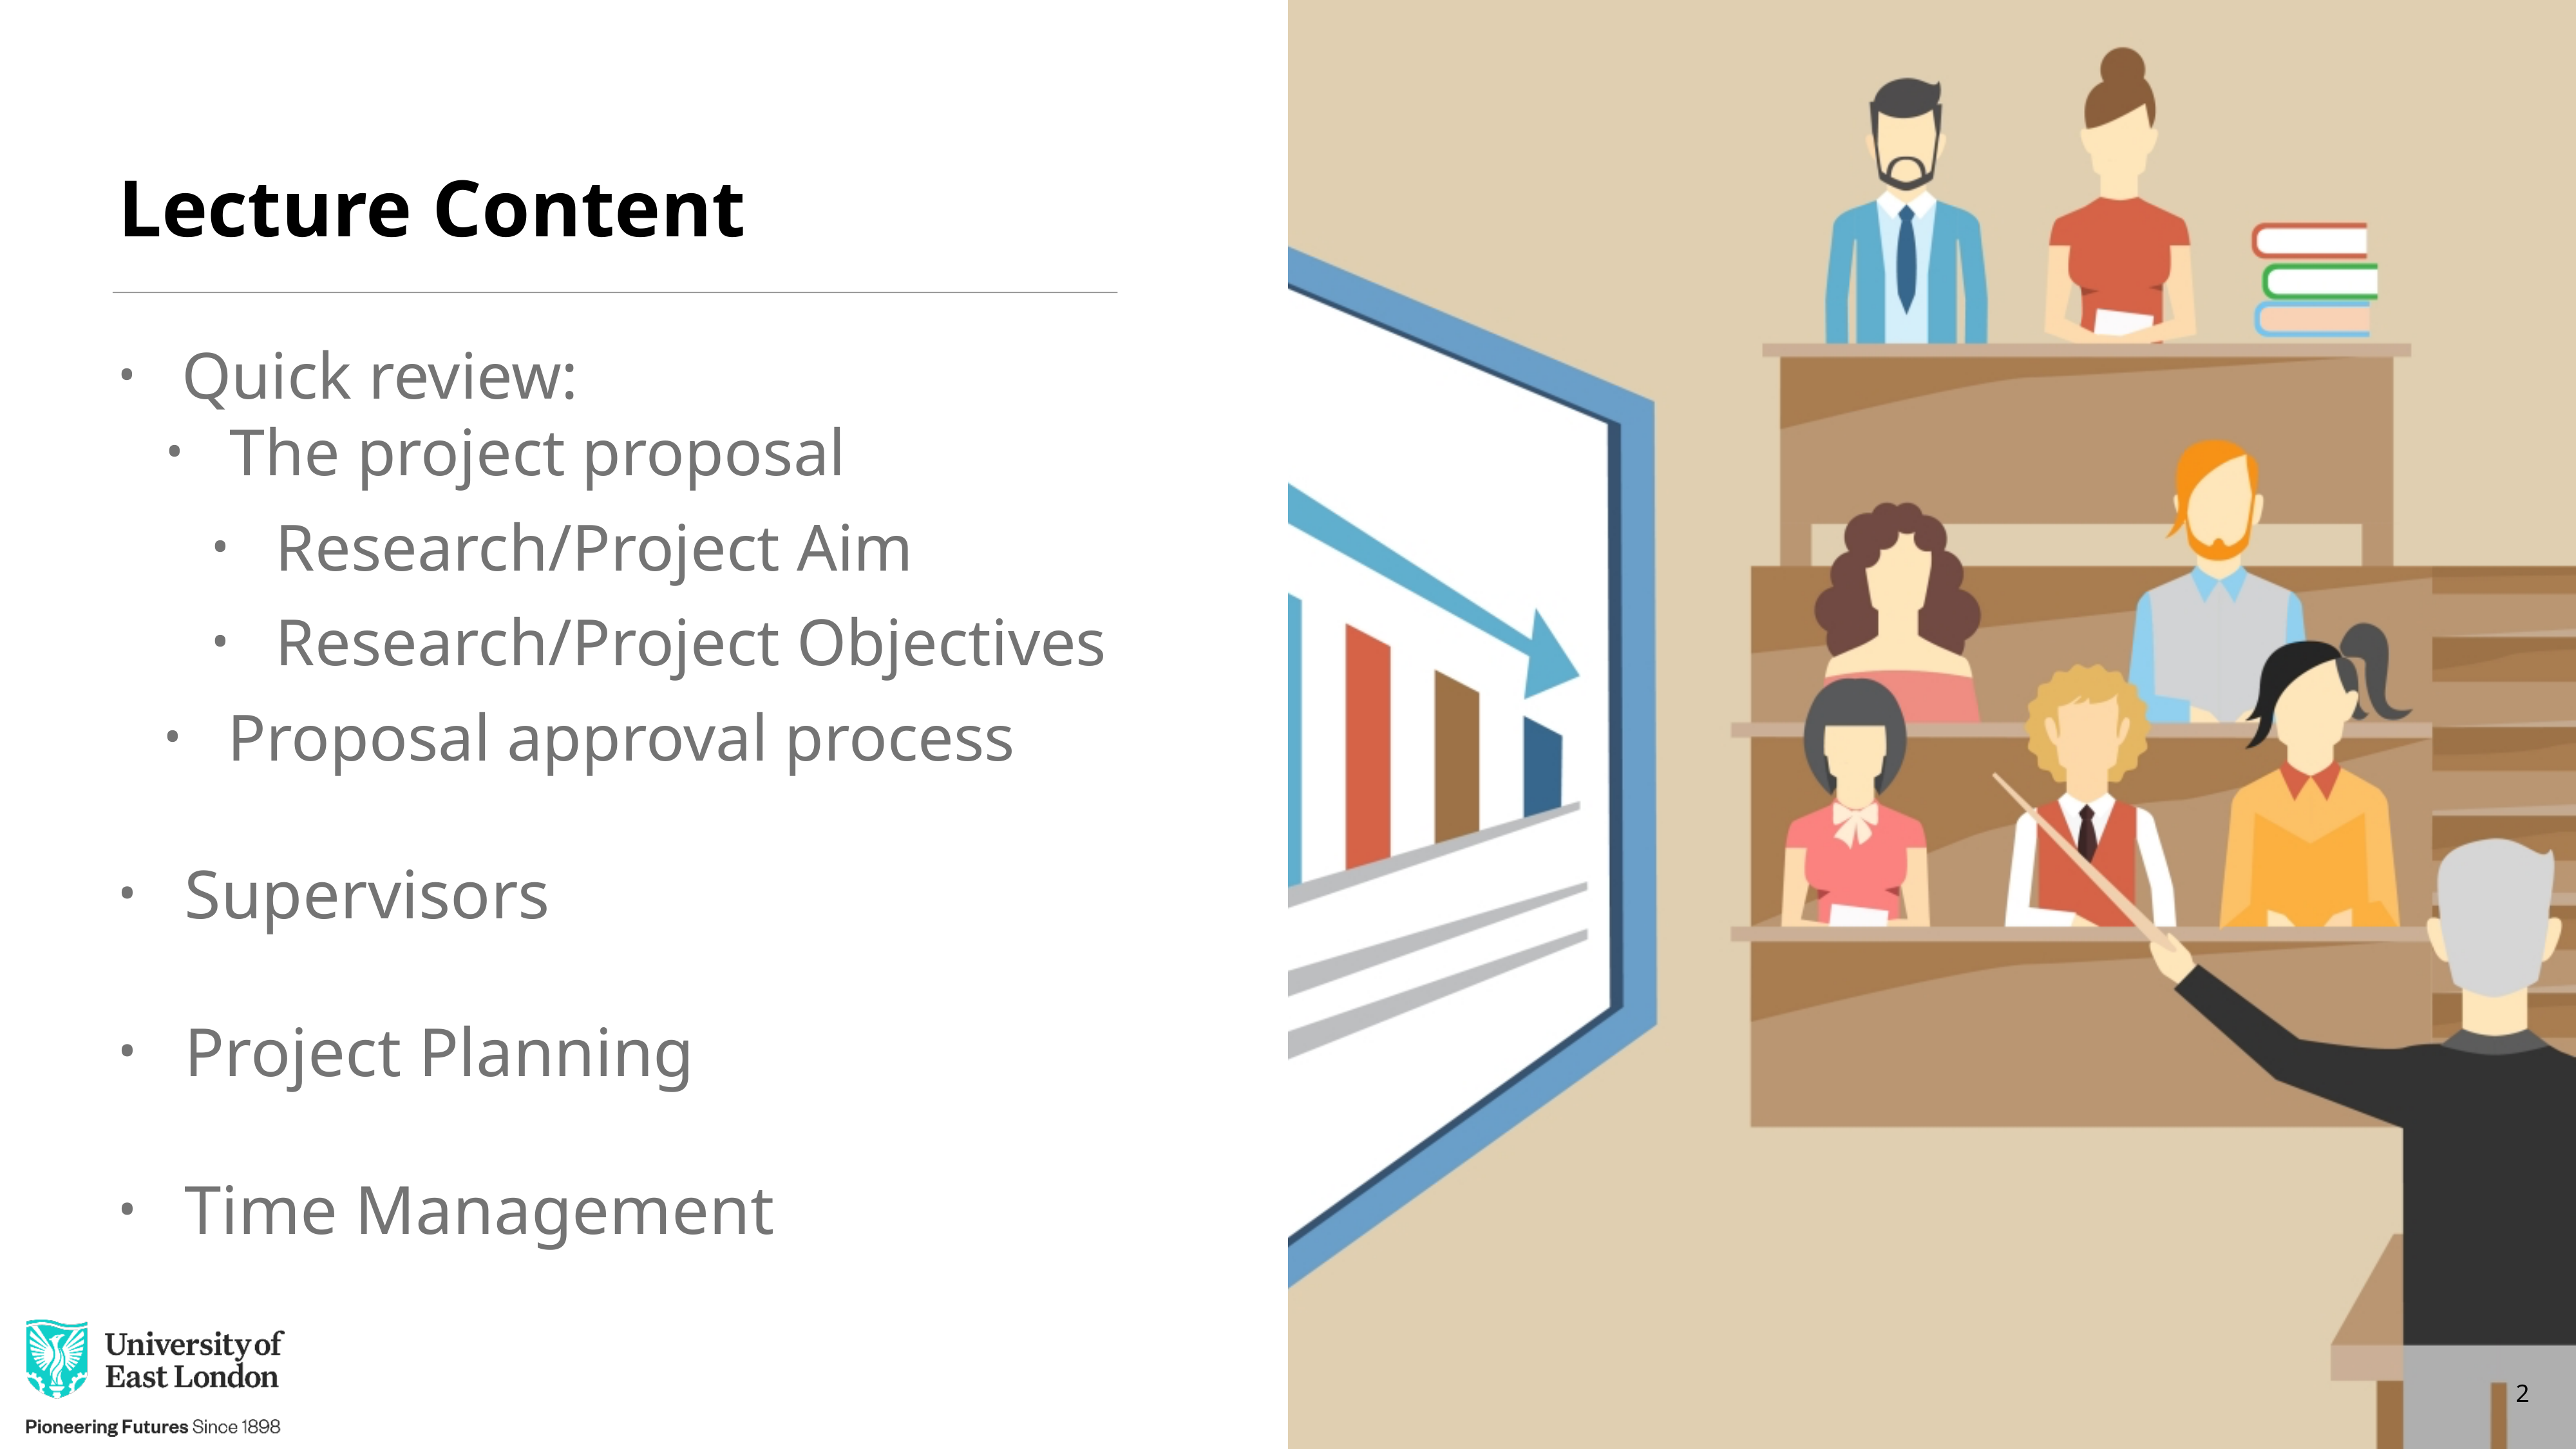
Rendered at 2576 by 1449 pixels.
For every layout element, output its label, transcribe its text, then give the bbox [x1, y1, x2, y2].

picture [26, 1320, 285, 1437]
list Quick review: The project proposal Research/Project Aim Research/Project Objectives Proposal approval process Supervisors Project Planning Time Management [112, 329, 1119, 1321]
picture [1287, 0, 2576, 1449]
title Lecture Content [112, 49, 1119, 258]
